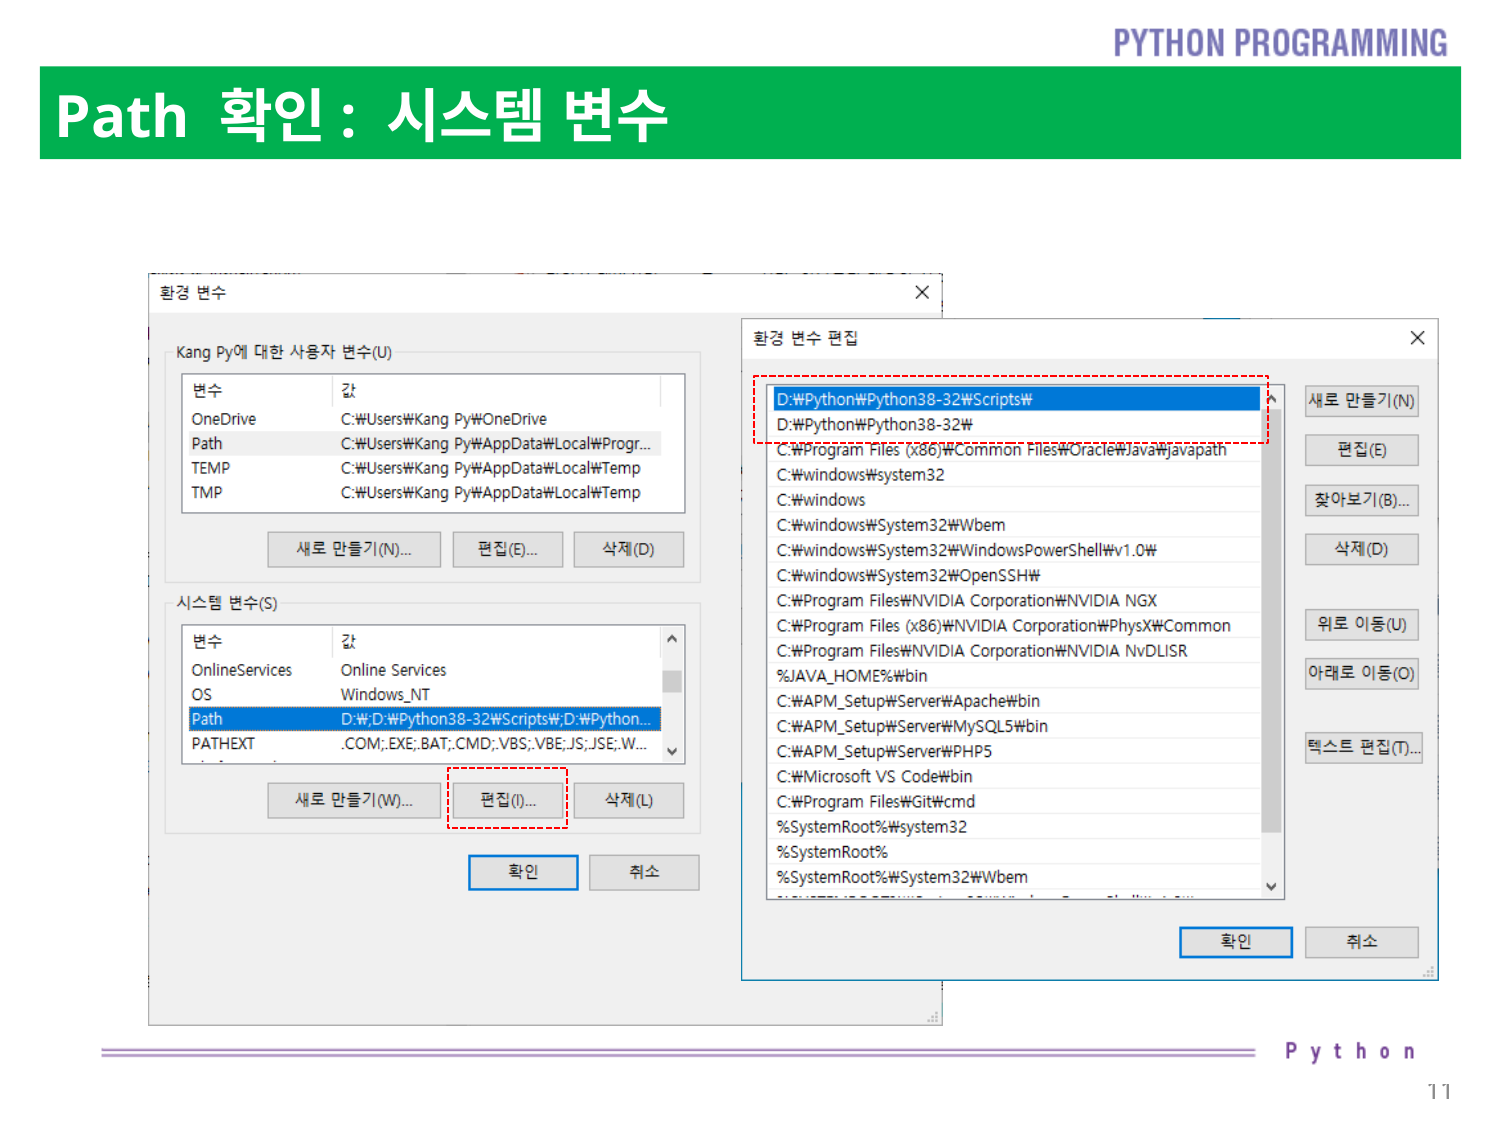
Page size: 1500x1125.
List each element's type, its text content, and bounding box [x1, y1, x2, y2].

picture [18, 273, 1483, 1084]
slide_number 11 [1119, 1071, 1470, 1112]
title Path 확인: 시스템 변수 [39, 76, 1444, 152]
picture [1106, 13, 1462, 66]
